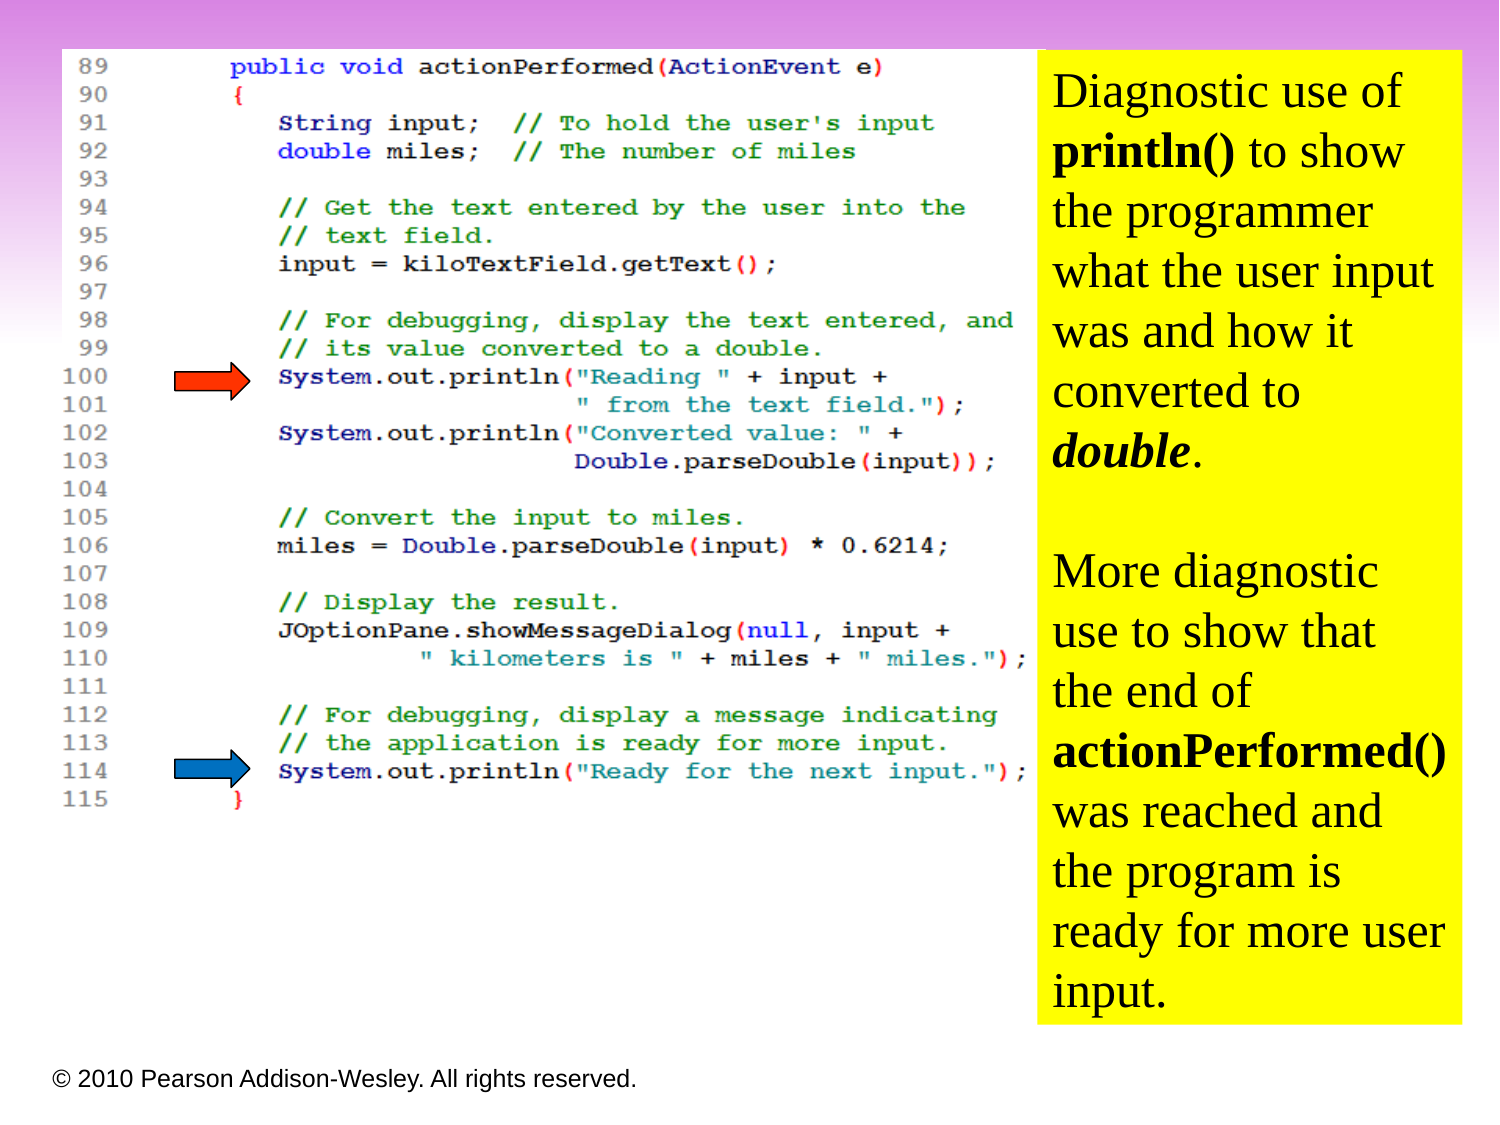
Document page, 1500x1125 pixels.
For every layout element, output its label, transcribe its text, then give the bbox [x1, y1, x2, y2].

picture [62, 49, 1046, 813]
text_box Diagnostic use of println() to show the programmer what the user input was and how it converted to double. More diagnostic use to show that the end of actionPerformed() was reached and the program is ready for more user input. [1037, 49, 1463, 1025]
